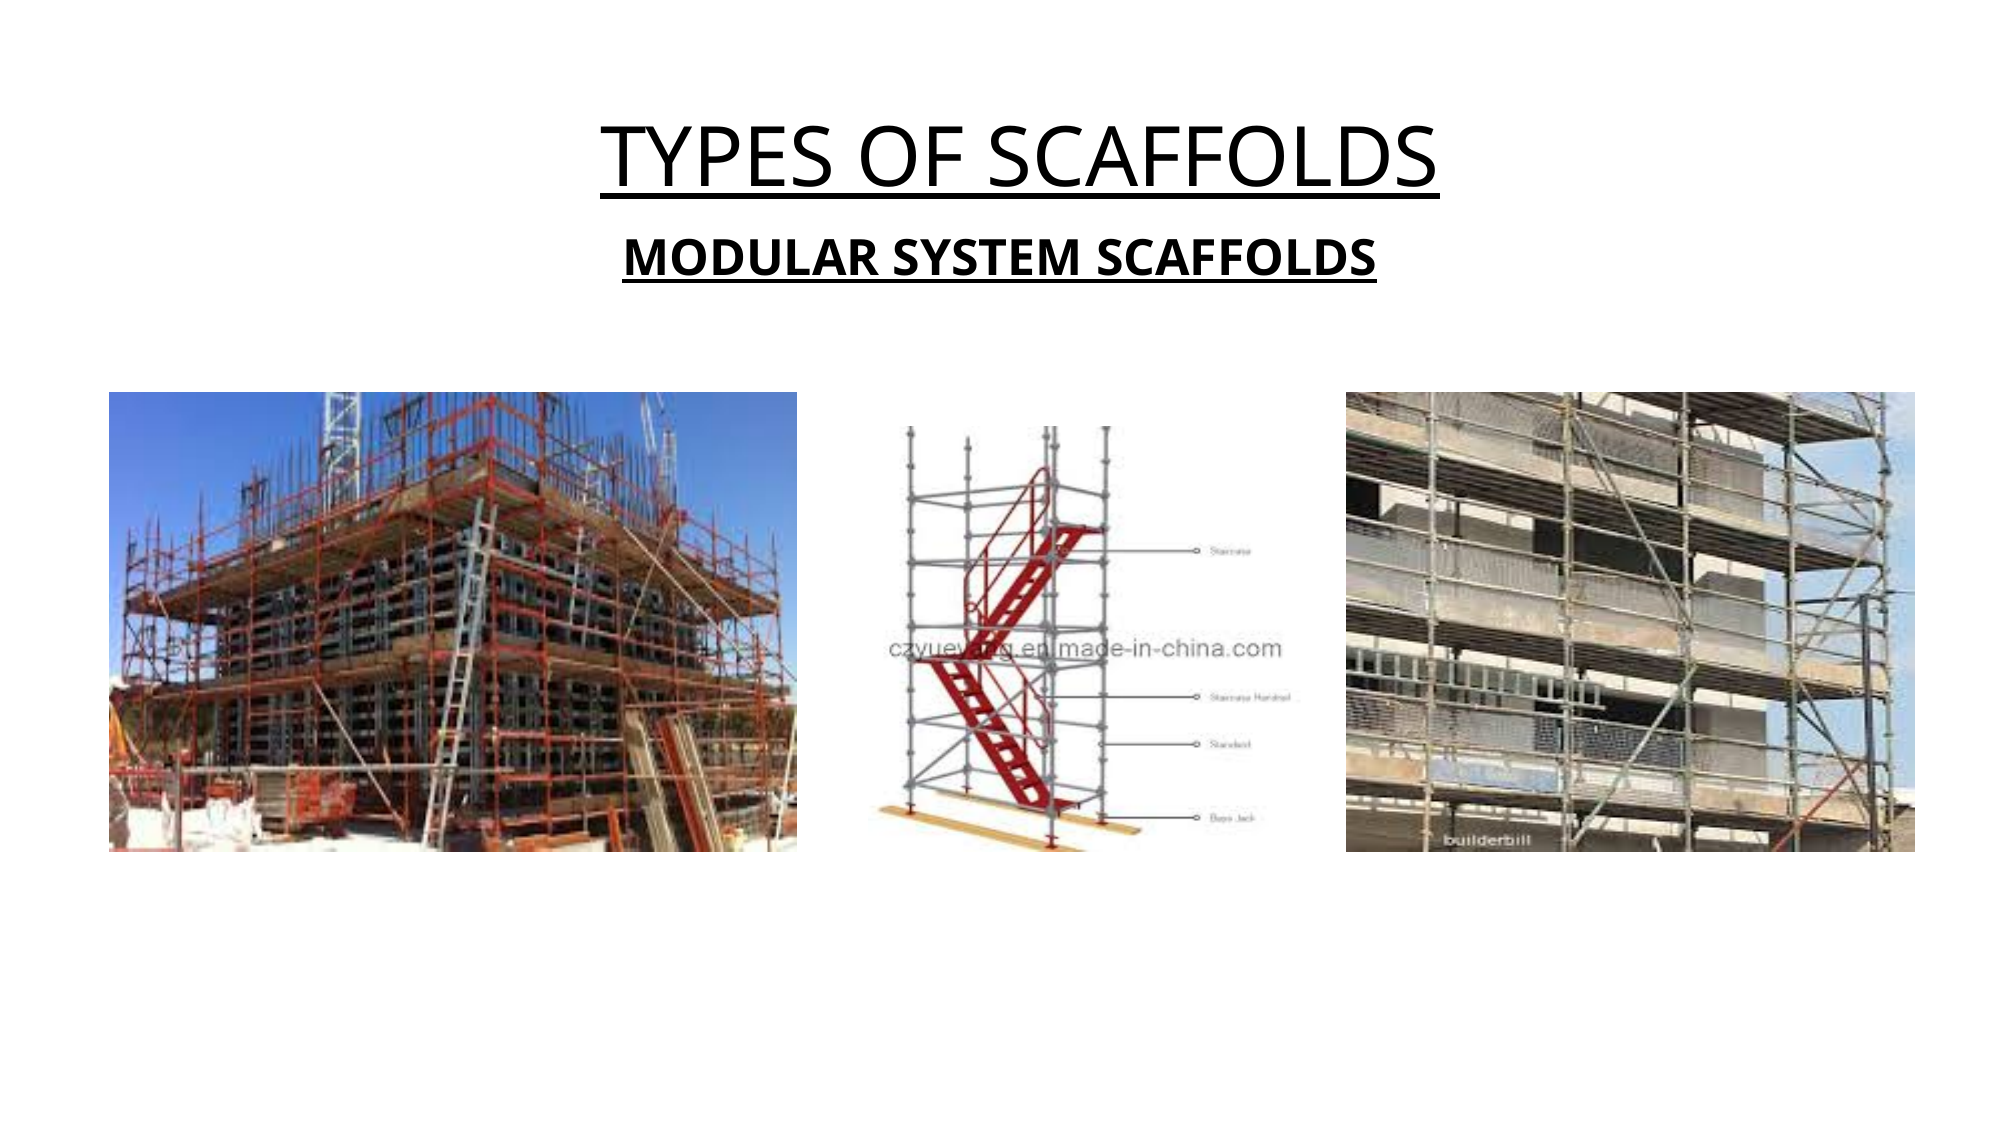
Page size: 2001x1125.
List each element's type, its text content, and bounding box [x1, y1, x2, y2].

subtitle MODULAR SYSTEM SCAFFOLDS [249, 224, 1750, 1088]
picture [109, 392, 797, 852]
picture [868, 426, 1303, 852]
picture [1346, 392, 1915, 852]
title TYPES OF SCAFFOLDS [255, 62, 1756, 213]
